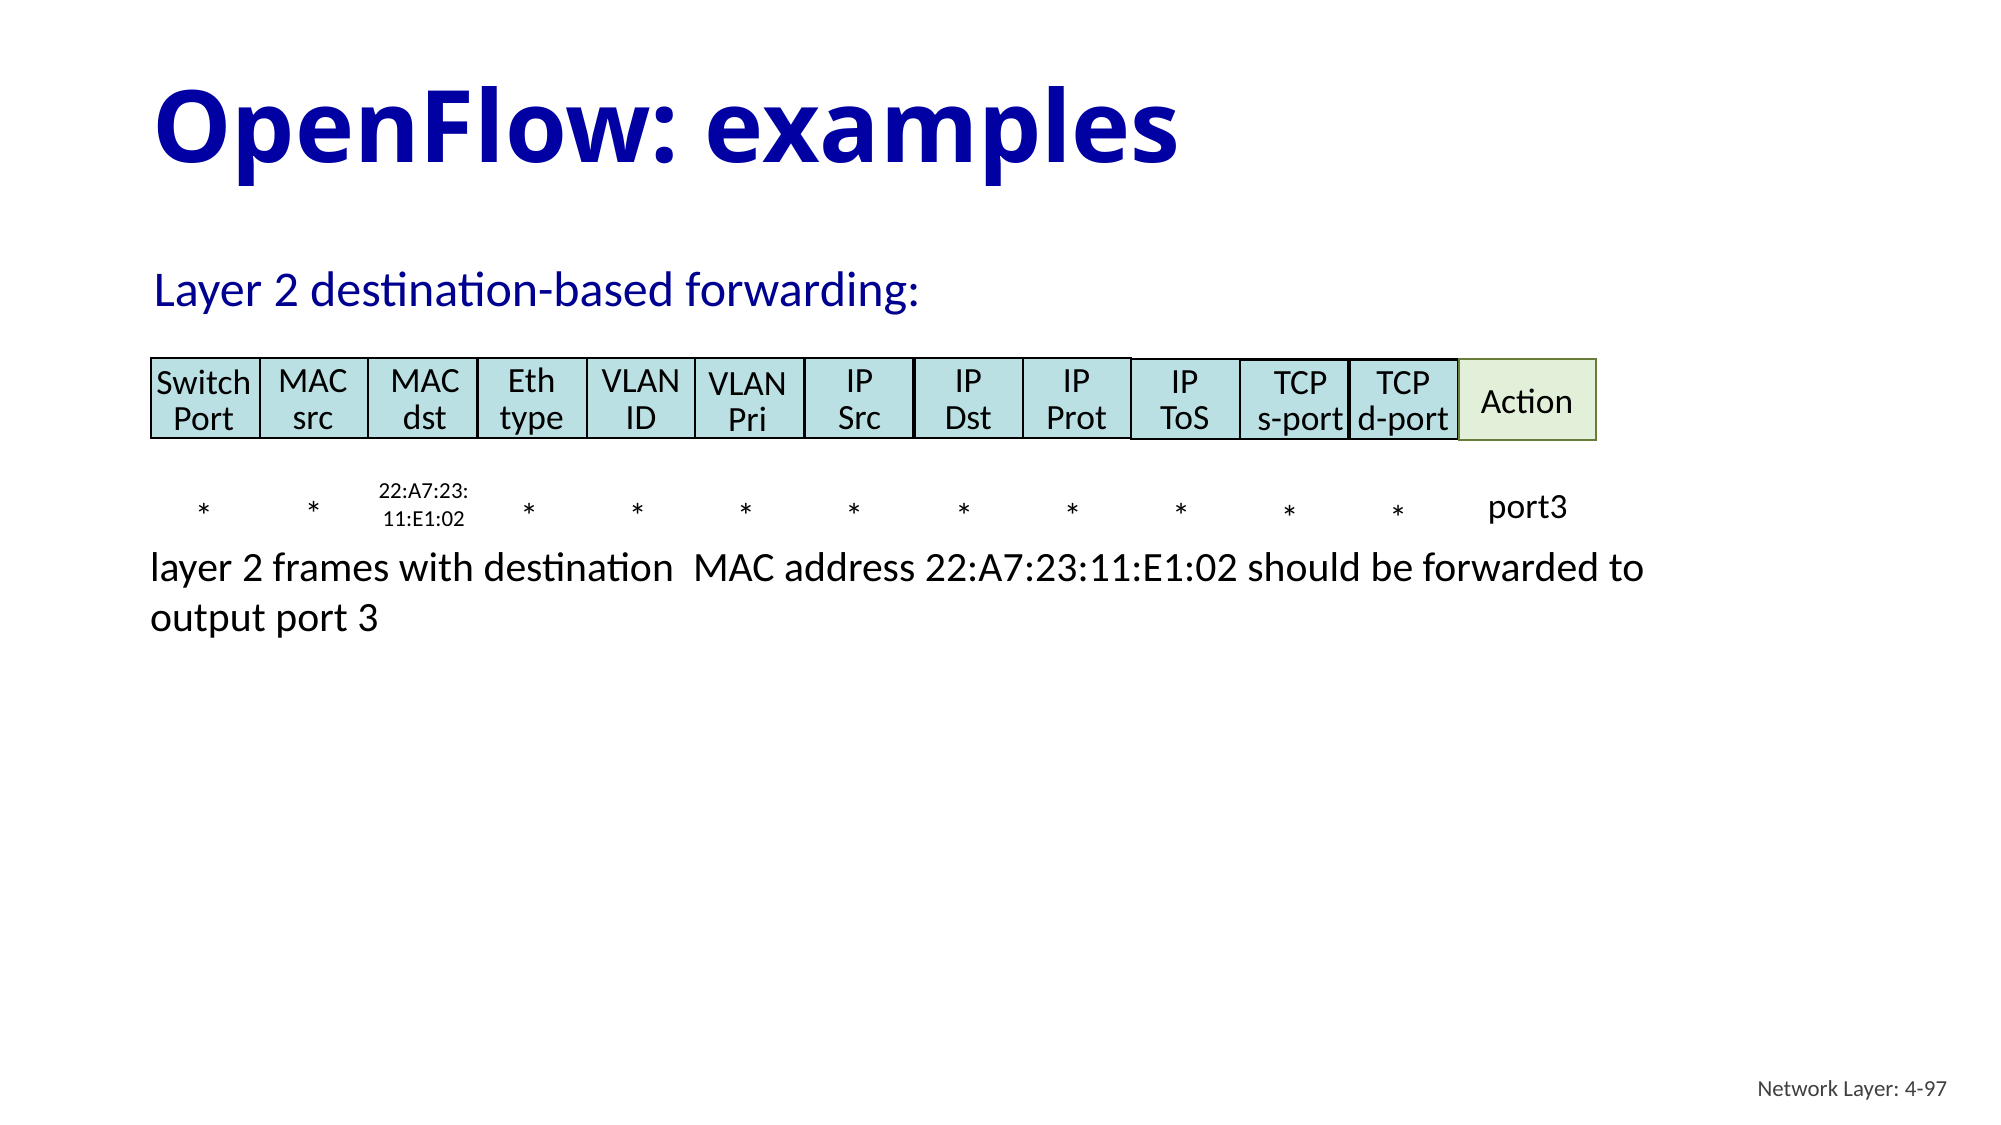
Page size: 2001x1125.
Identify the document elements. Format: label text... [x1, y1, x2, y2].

title OpenFlow: examples [137, 56, 1863, 204]
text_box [149, 477, 1583, 543]
text_box Layer 2 destination-based forwarding: [153, 255, 922, 316]
slide_number Network Layer: 4-97 [1512, 1056, 1963, 1117]
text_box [149, 357, 1597, 446]
text_box layer 2 frames with destination MAC address 22:A7:23:11:E1:02 should be forwarded to output port 3 [149, 539, 1683, 640]
